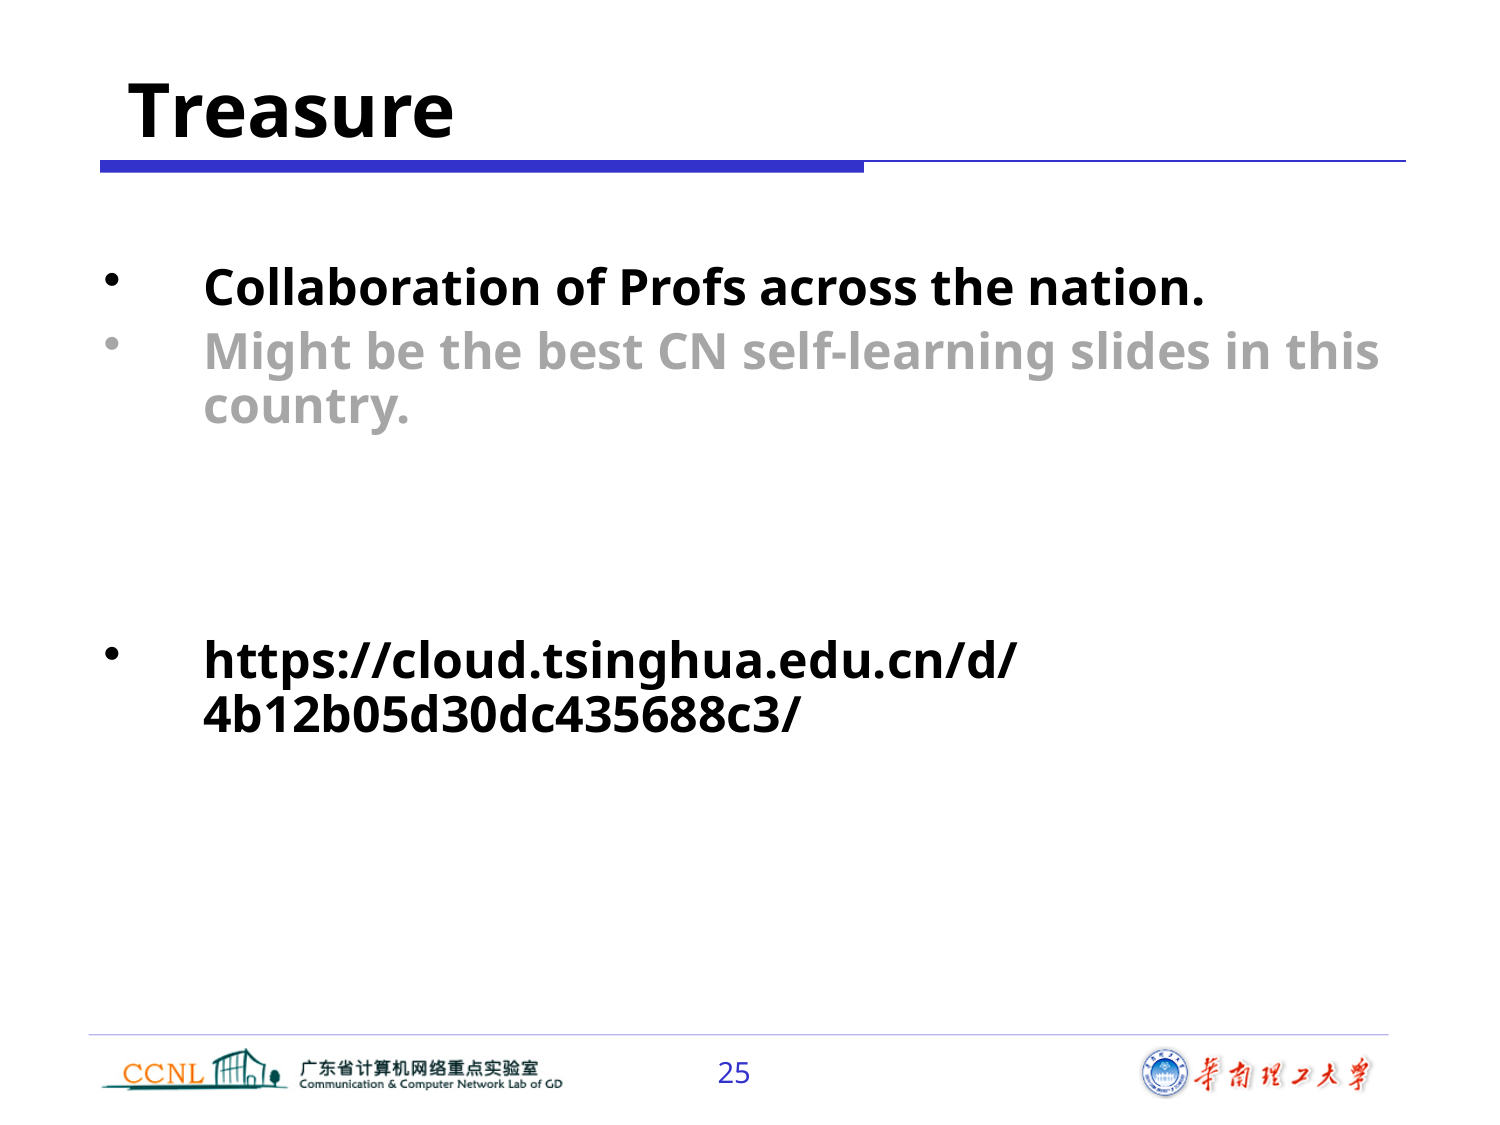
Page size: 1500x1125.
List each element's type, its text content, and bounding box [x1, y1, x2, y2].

picture [1139, 1046, 1382, 1099]
title Treasure [111, 54, 1388, 162]
list Collaboration of Profs across the nation. Might be the best CN self-learning slides in this country. https://cloud.tsinghua.edu.cn/d/4b12b05d30dc435688c3/ [88, 184, 1424, 1036]
picture [88, 1046, 573, 1096]
